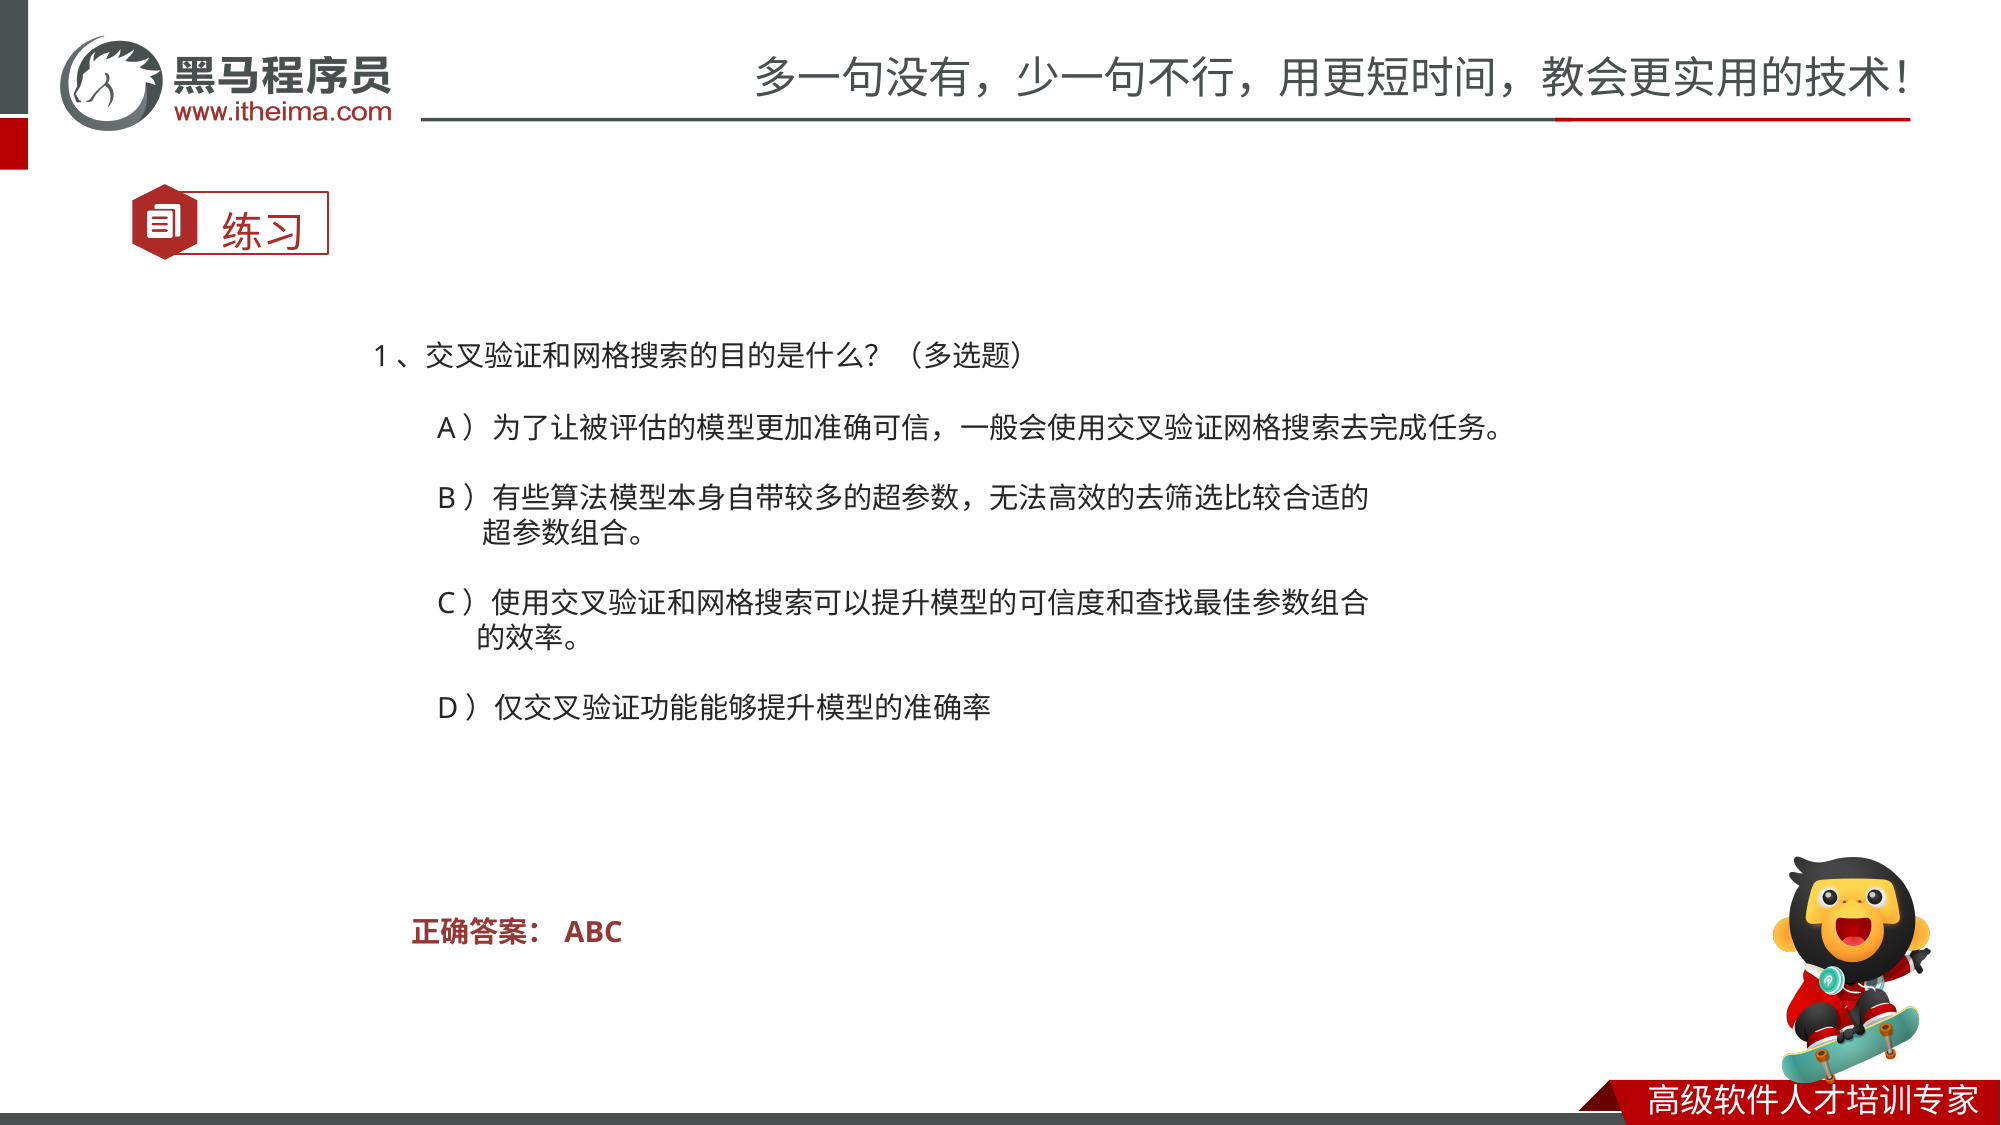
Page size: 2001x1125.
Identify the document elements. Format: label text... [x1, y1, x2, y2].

picture [1723, 848, 1967, 1093]
picture [14, 0, 453, 179]
text_box 1、交叉验证和网格搜索的目的是什么？（多选题） [358, 330, 1055, 380]
text_box 正确答案：ABC [396, 906, 638, 956]
picture [147, 204, 181, 238]
text_box A）为了让被评估的模型更加准确可信，一般会使用交叉验证网格搜索去完成任务。 B）有些算法模型本身自带较多的超参数，无法高效的去筛选比较合适的 超参数组合。 C）使用交叉验证和网格搜索可以提升模型的可信度和查找最佳参数组合 的效率。 D）仅交叉验证功能能够提升模型的准确率 [422, 401, 1531, 732]
